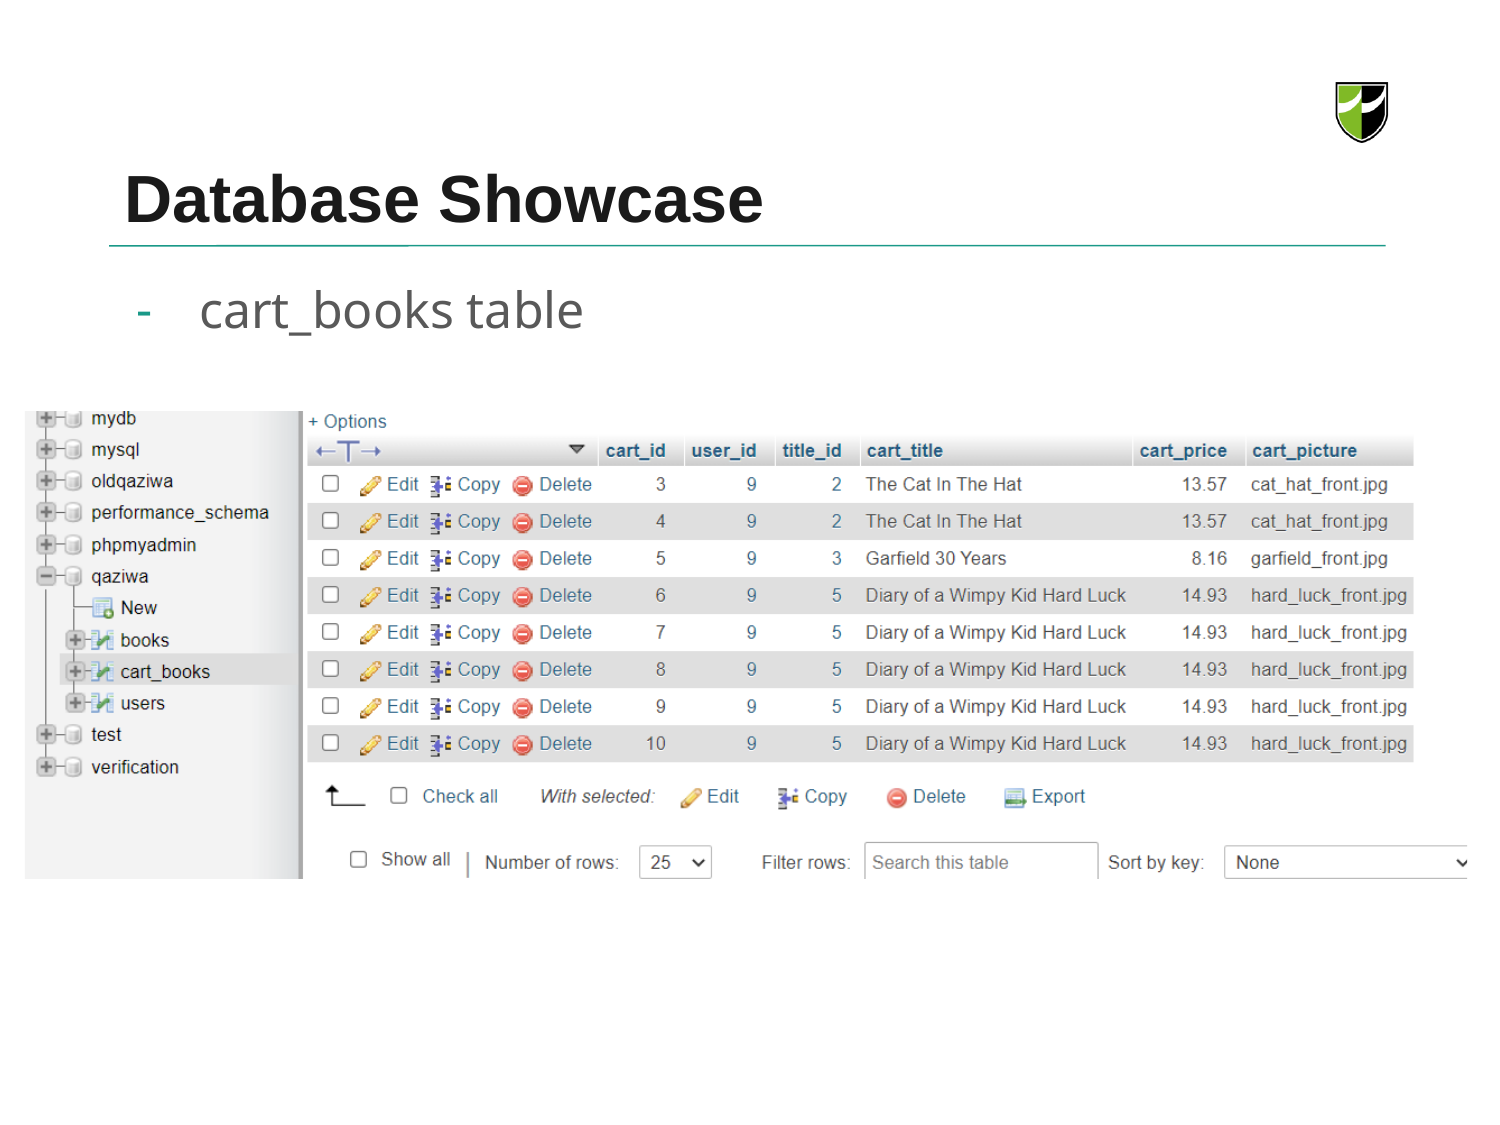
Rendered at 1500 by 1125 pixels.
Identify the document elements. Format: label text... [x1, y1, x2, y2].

picture [1335, 75, 1393, 143]
list cart_books table [109, 270, 1336, 409]
title Database Showcase [109, 146, 1386, 246]
picture [24, 410, 1468, 879]
